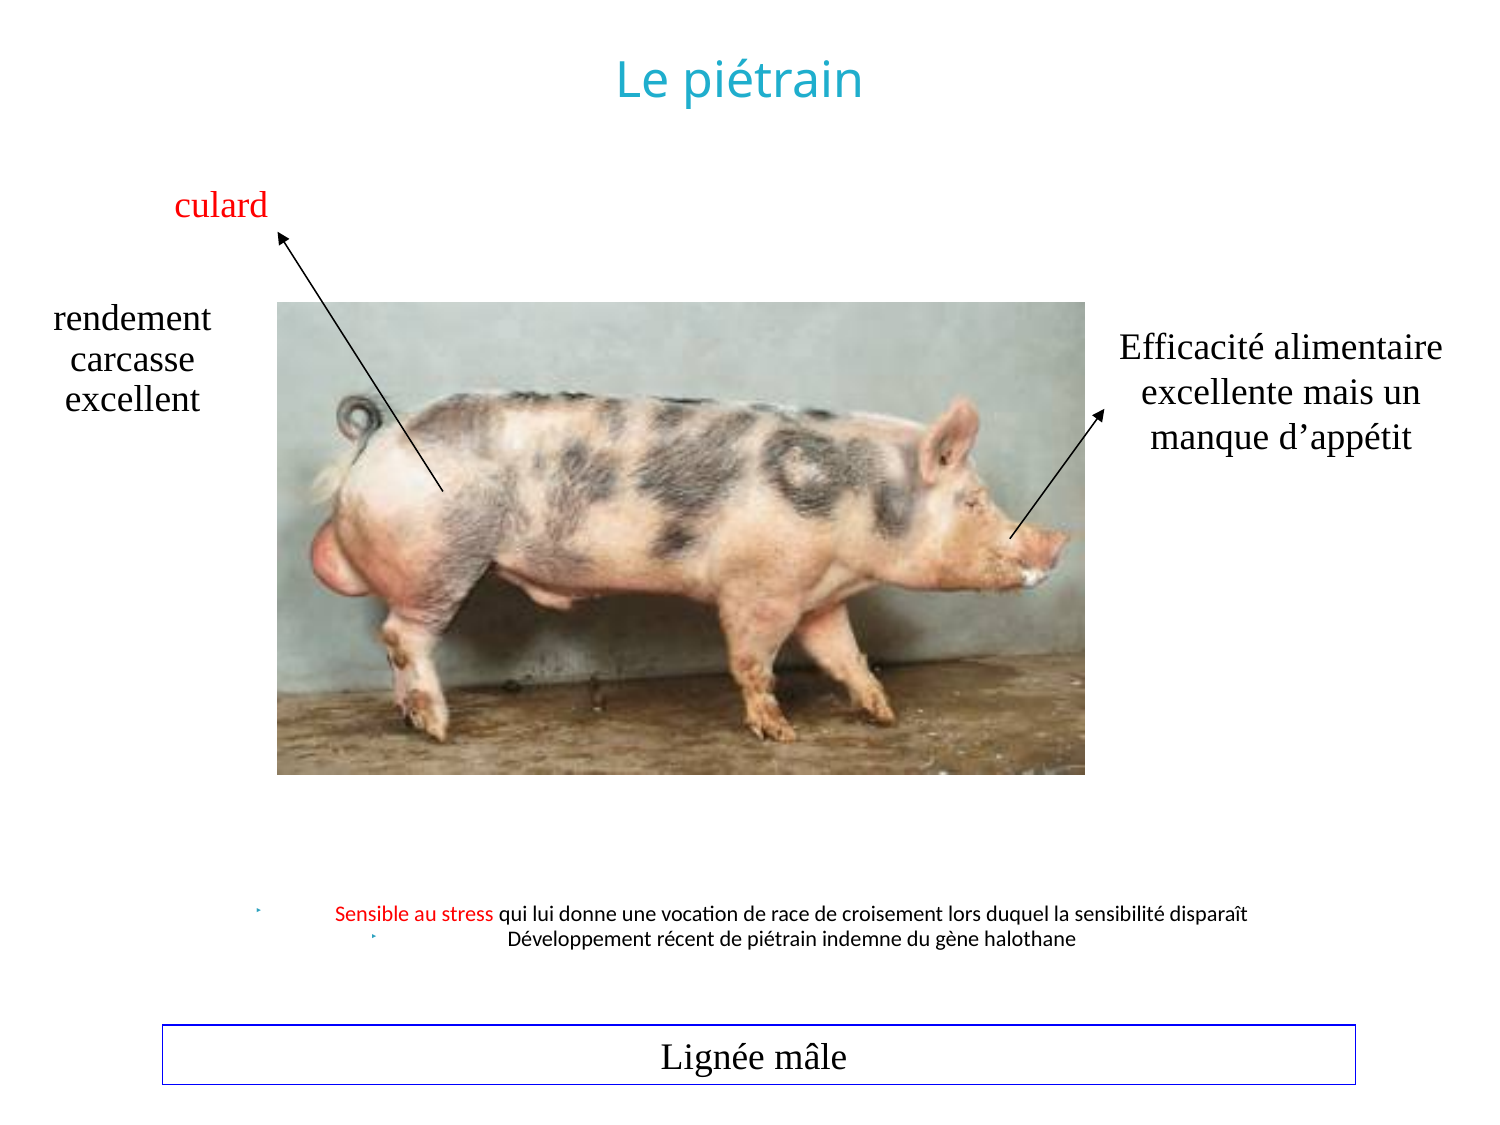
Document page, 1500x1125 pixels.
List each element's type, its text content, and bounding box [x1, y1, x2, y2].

list Sensible au stress qui lui donne une vocation de race de croisement lors duquel la sensibilité disparaît Développement récent de piétrain indemne du gène halothane [190, 896, 1343, 959]
text_box Lignée mâle [162, 1024, 1356, 1085]
title Le piétrain [64, 19, 1415, 135]
text_box rendement carcasse excellent [0, 290, 266, 427]
text_box Efficacité alimentaire excellente mais un manque d’appétit [1090, 314, 1500, 464]
picture [277, 302, 1085, 776]
text_box [1090, 408, 1105, 429]
text_box culard [159, 172, 284, 233]
text_box [277, 231, 323, 302]
